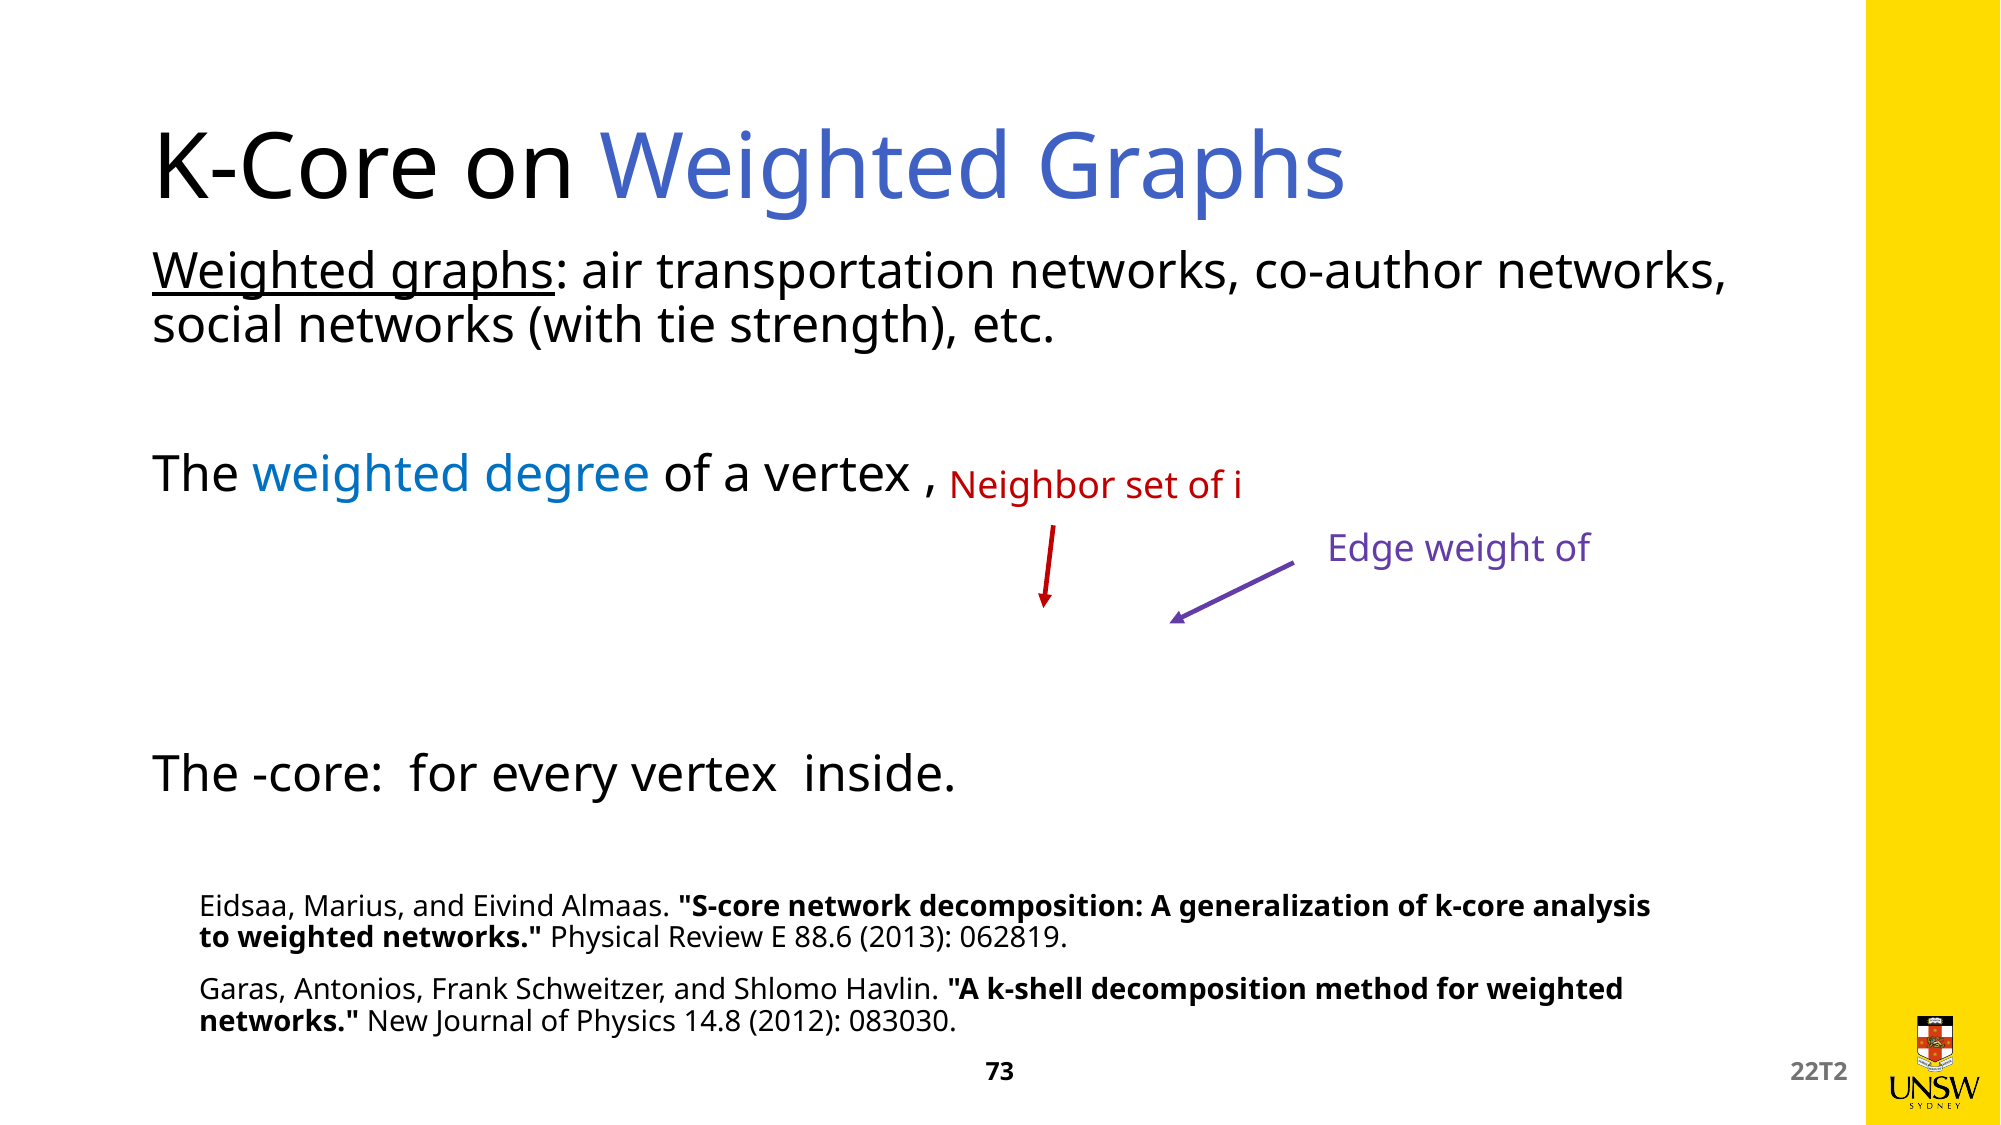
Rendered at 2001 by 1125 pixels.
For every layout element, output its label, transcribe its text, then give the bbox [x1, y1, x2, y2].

footer 22T2 [1225, 1042, 1863, 1103]
title K-Core on Weighted Graphs [137, 59, 1863, 278]
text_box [1169, 562, 1294, 624]
text_box Neighbor set of i [933, 453, 1258, 514]
slide_number 73 [774, 1042, 1225, 1103]
picture [1890, 1016, 1980, 1109]
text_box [1043, 525, 1054, 609]
list Eidsaa, Marius, and Eivind Almaas. "S-core network decomposition: A generalization of k-core analysis to weighted networks." Physical Review E 88.6 (2013): 062819. Garas, Antonios, Frank Schweitzer, and Shlomo Havlin. "A k-shell decomposition method for weighted networks." New Journal of Physics 14.8 (2012): 083030. [184, 883, 1685, 1098]
